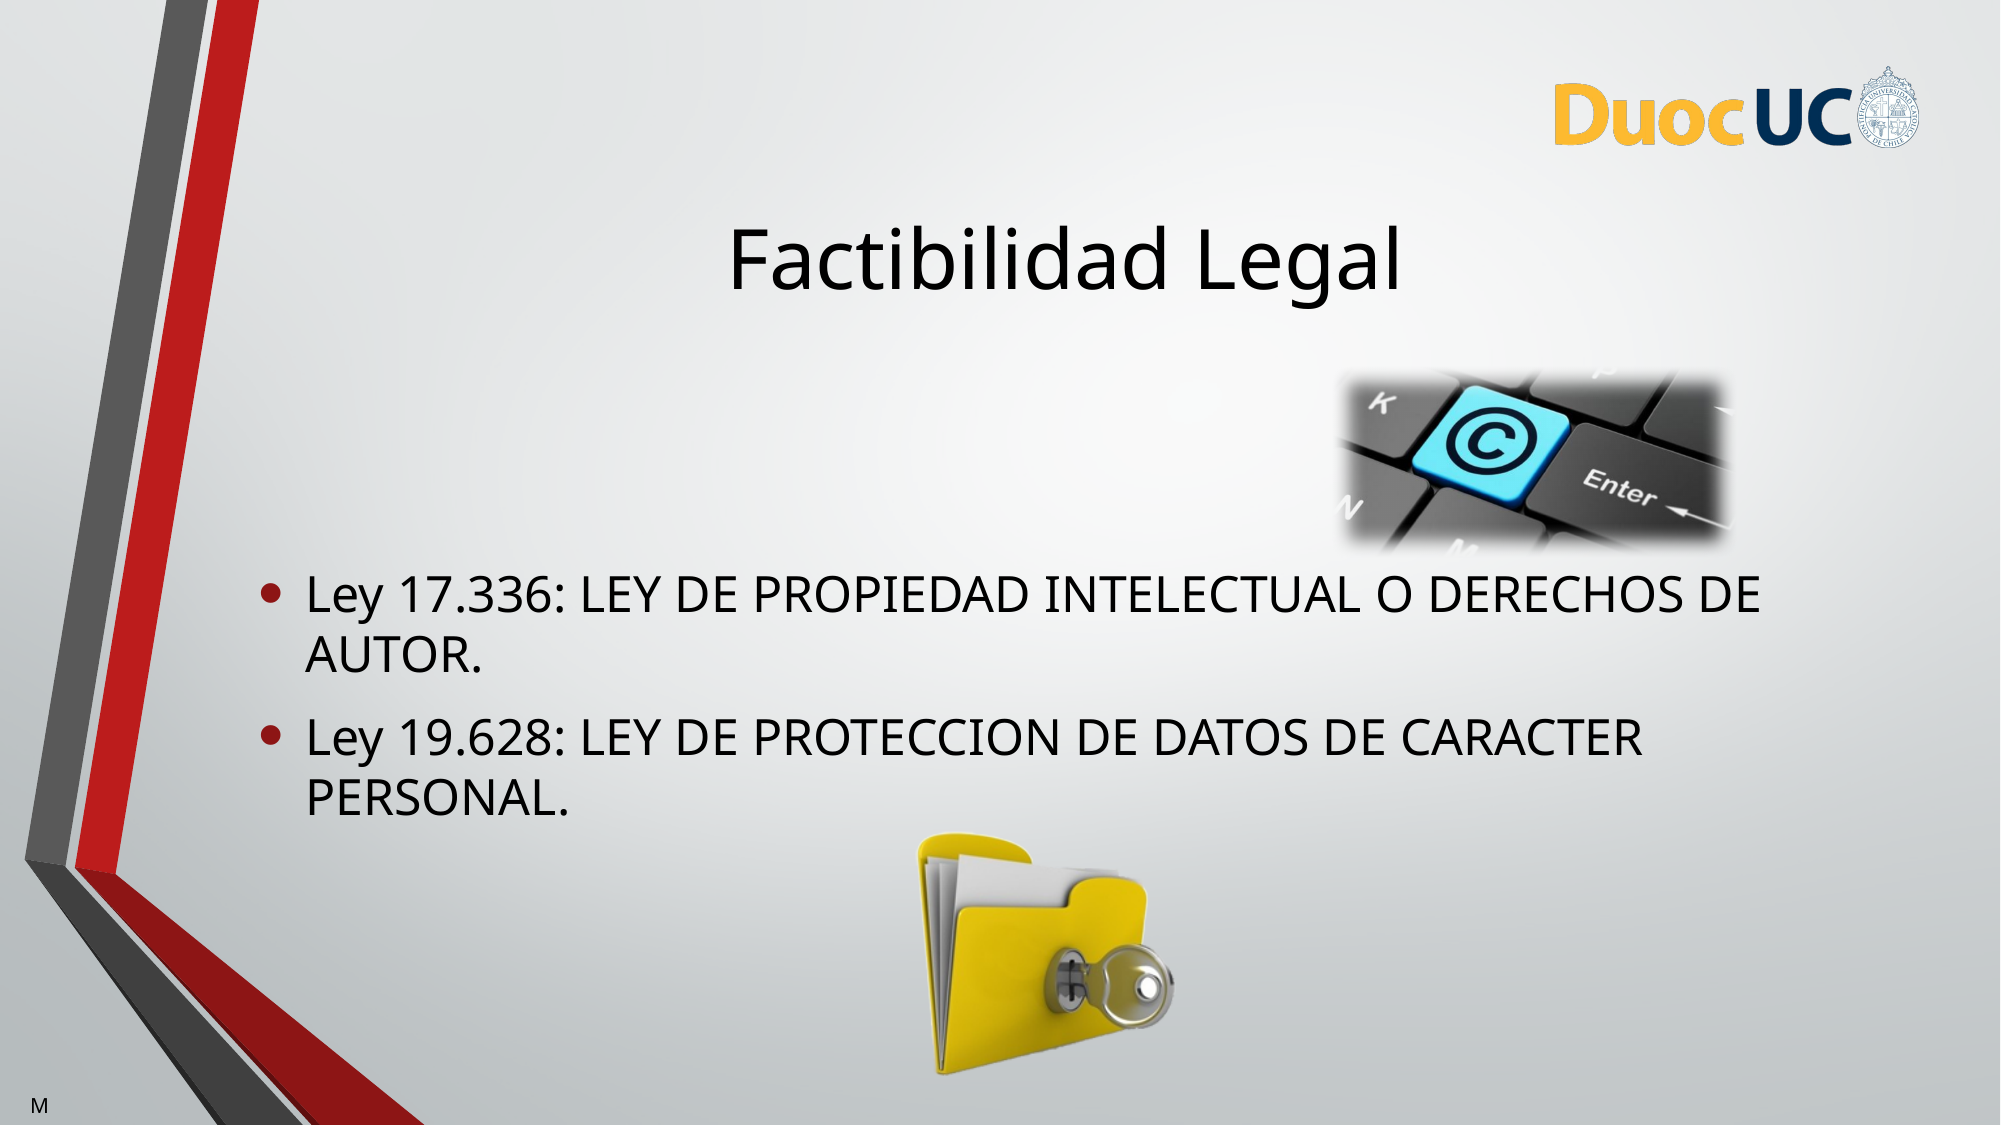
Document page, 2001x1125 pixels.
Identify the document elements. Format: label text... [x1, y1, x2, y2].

picture [896, 824, 1183, 1076]
picture [1331, 364, 1738, 558]
text_box M [15, 1081, 60, 1125]
title Factibilidad Legal [243, 112, 1887, 400]
picture [1555, 66, 1919, 149]
list Ley 17.336: LEY DE PROPIEDAD INTELECTUAL O DERECHOS DE AUTOR. Ley 19.628: LEY DE PROTECCION DE DATOS DE CARACTER PERSONAL. [243, 437, 1887, 950]
